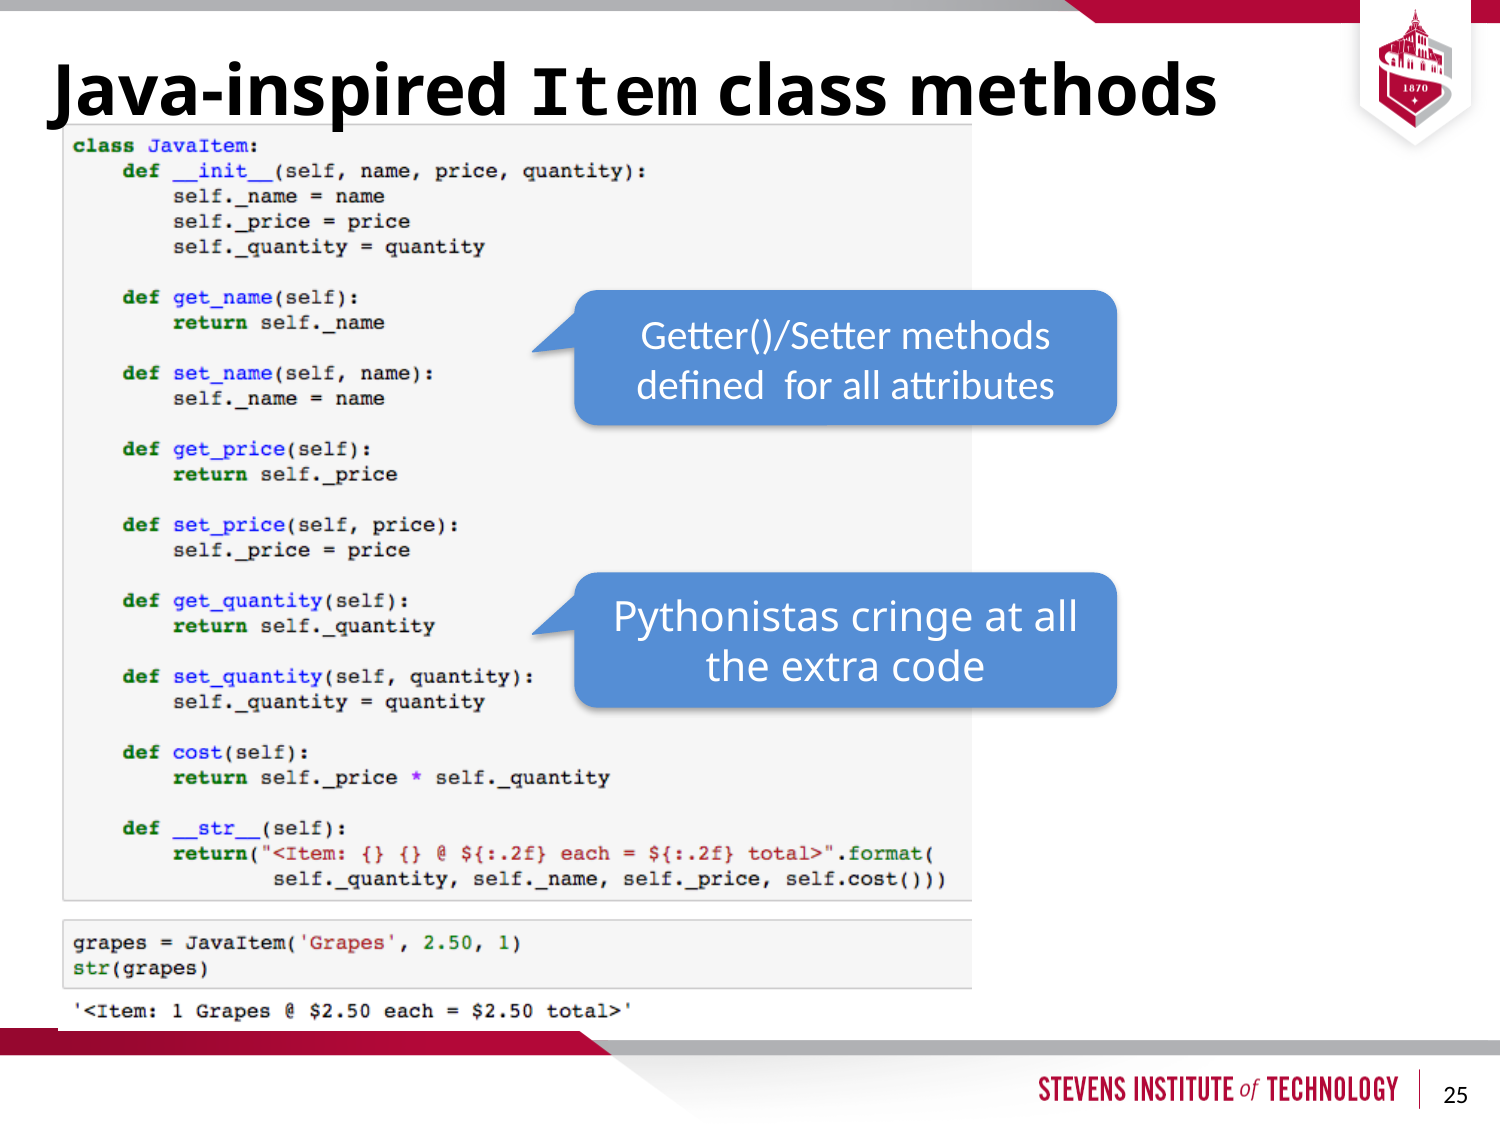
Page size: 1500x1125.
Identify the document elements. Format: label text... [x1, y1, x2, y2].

title Java-inspired Item class methods [37, 37, 1338, 143]
picture [0, 0, 1500, 1125]
text_box Getter()/Setter methods defined for all attributes [977, 290, 1118, 426]
text_box Pythonistas cringe at all the extra code [977, 572, 1118, 708]
slide_number 25 [1428, 1071, 1490, 1108]
